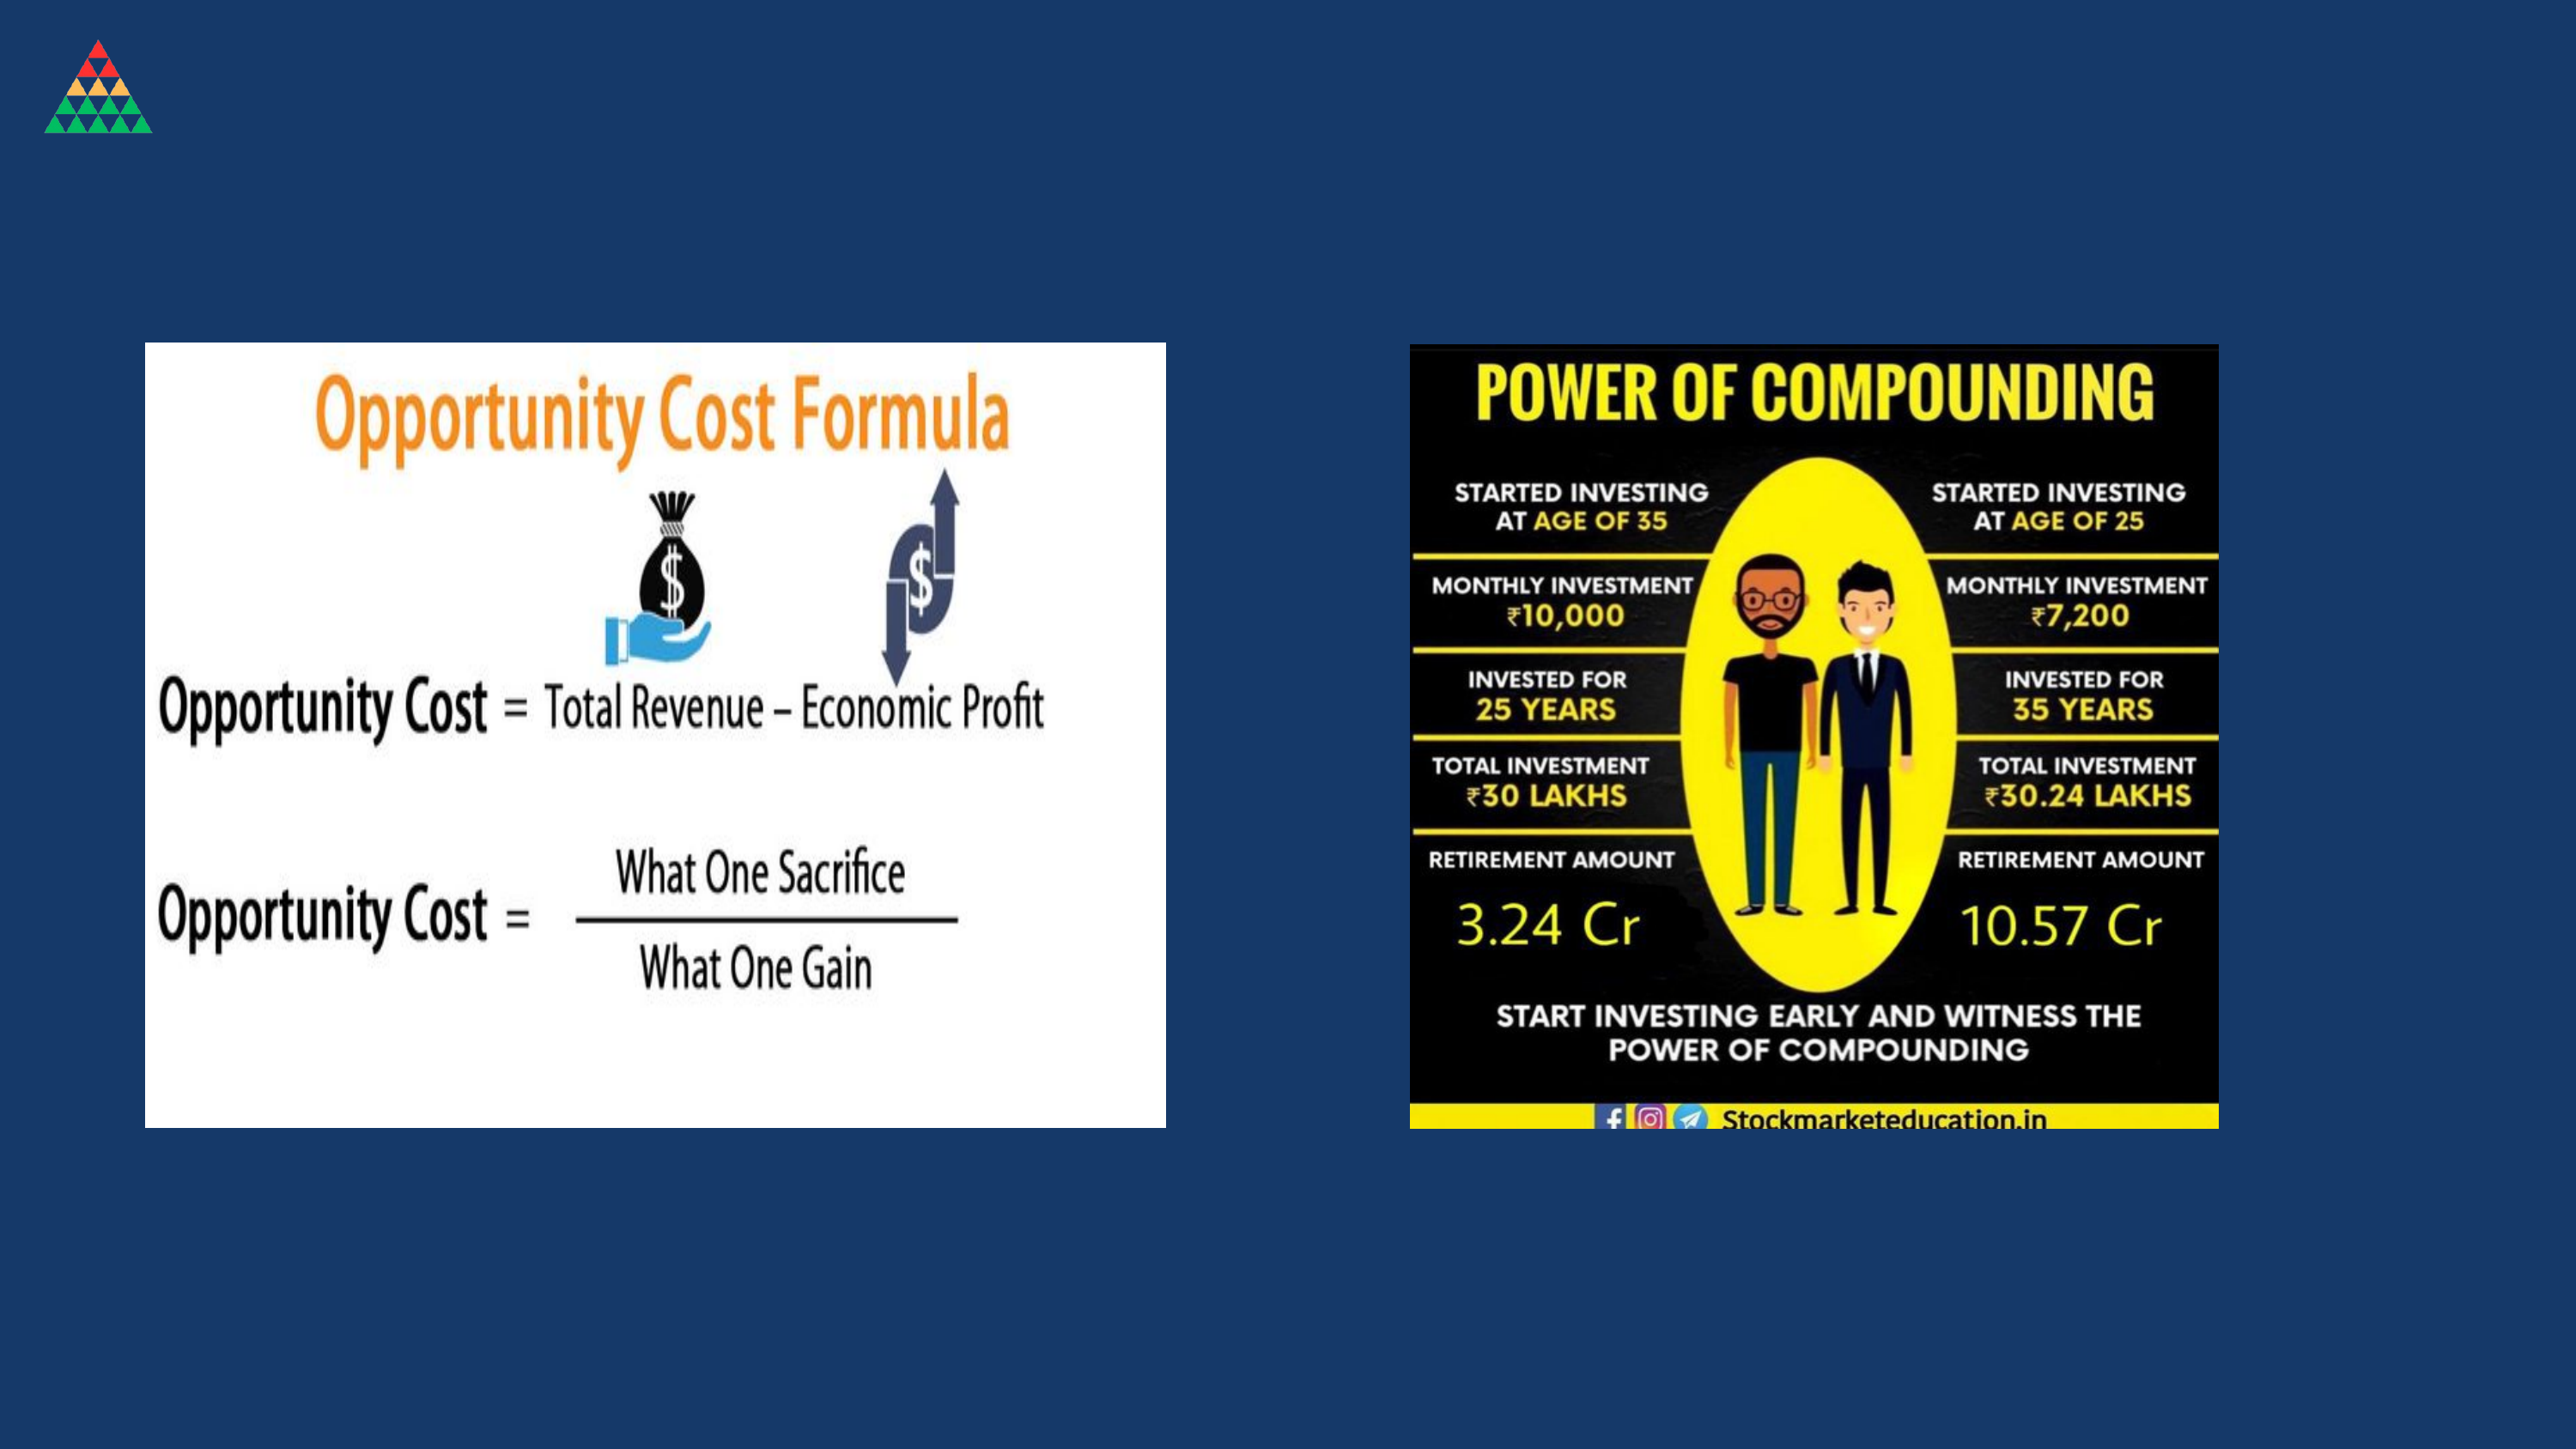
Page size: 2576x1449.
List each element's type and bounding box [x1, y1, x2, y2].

picture [1410, 344, 2219, 1130]
picture [145, 343, 1166, 1128]
text_box [0, 0, 223, 234]
